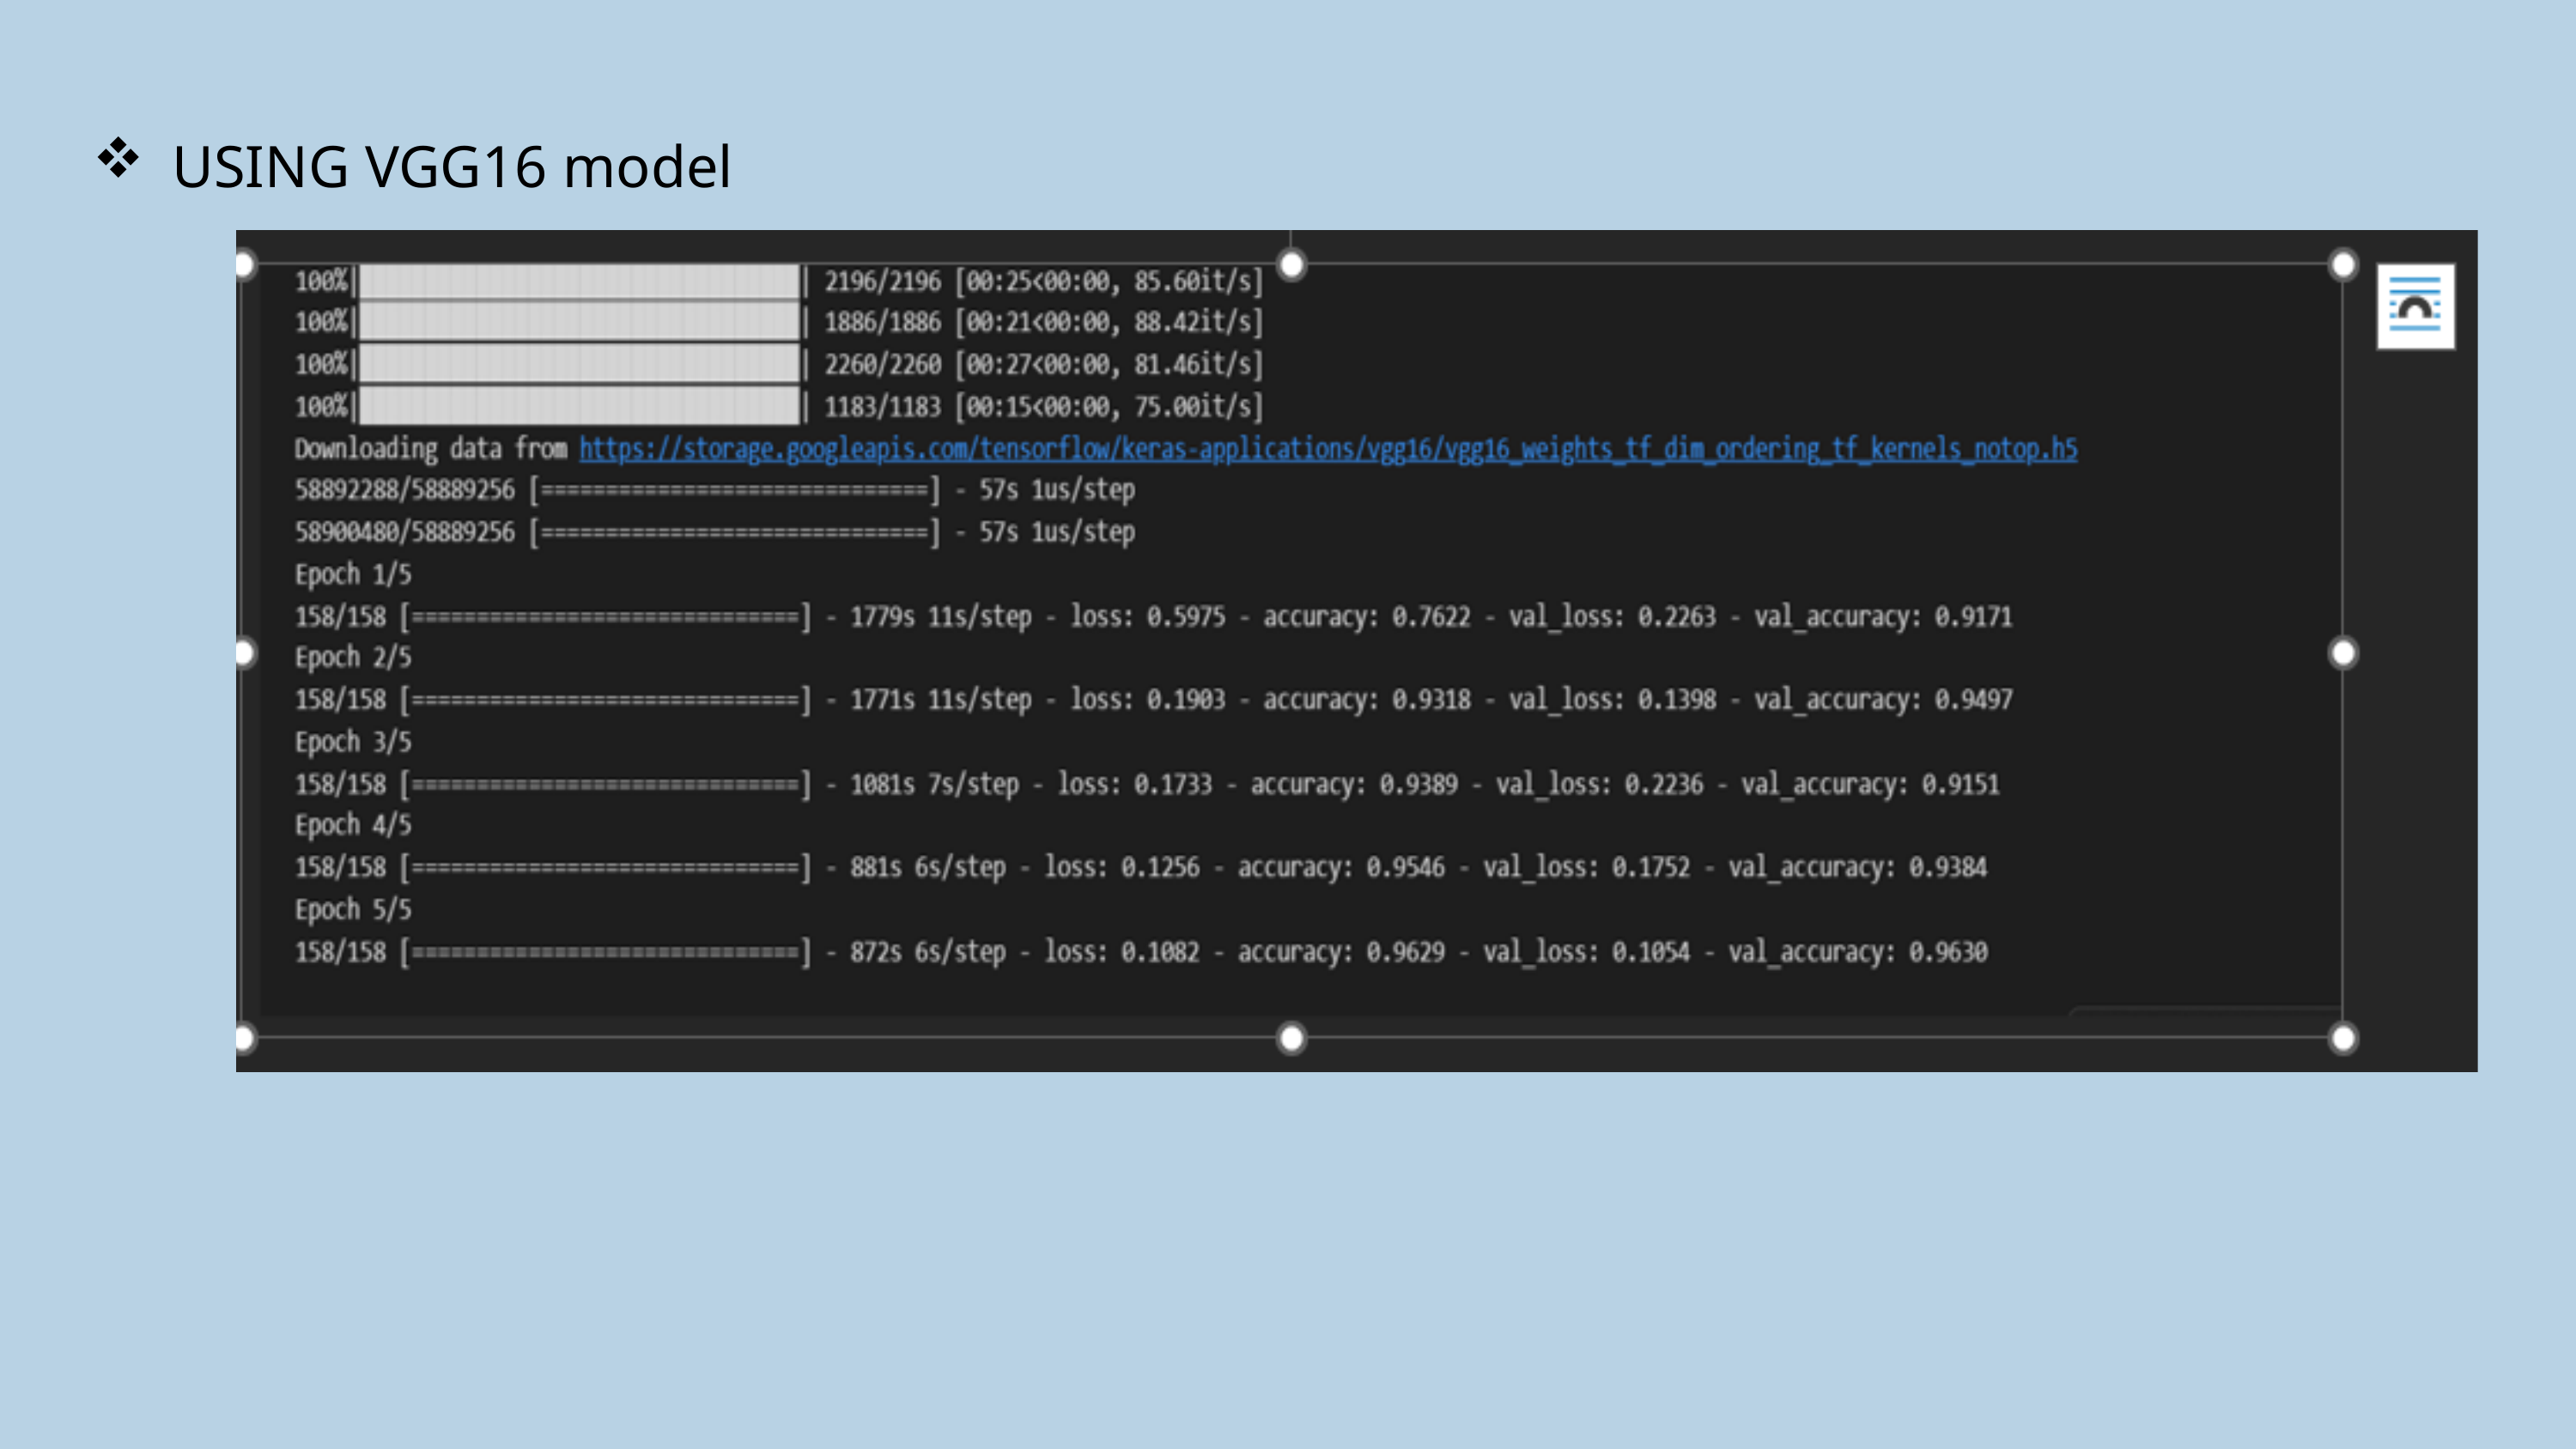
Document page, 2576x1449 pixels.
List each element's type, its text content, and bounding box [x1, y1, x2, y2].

text_box USING VGG16 model [0, 58, 1042, 199]
text_box [236, 230, 2478, 1072]
